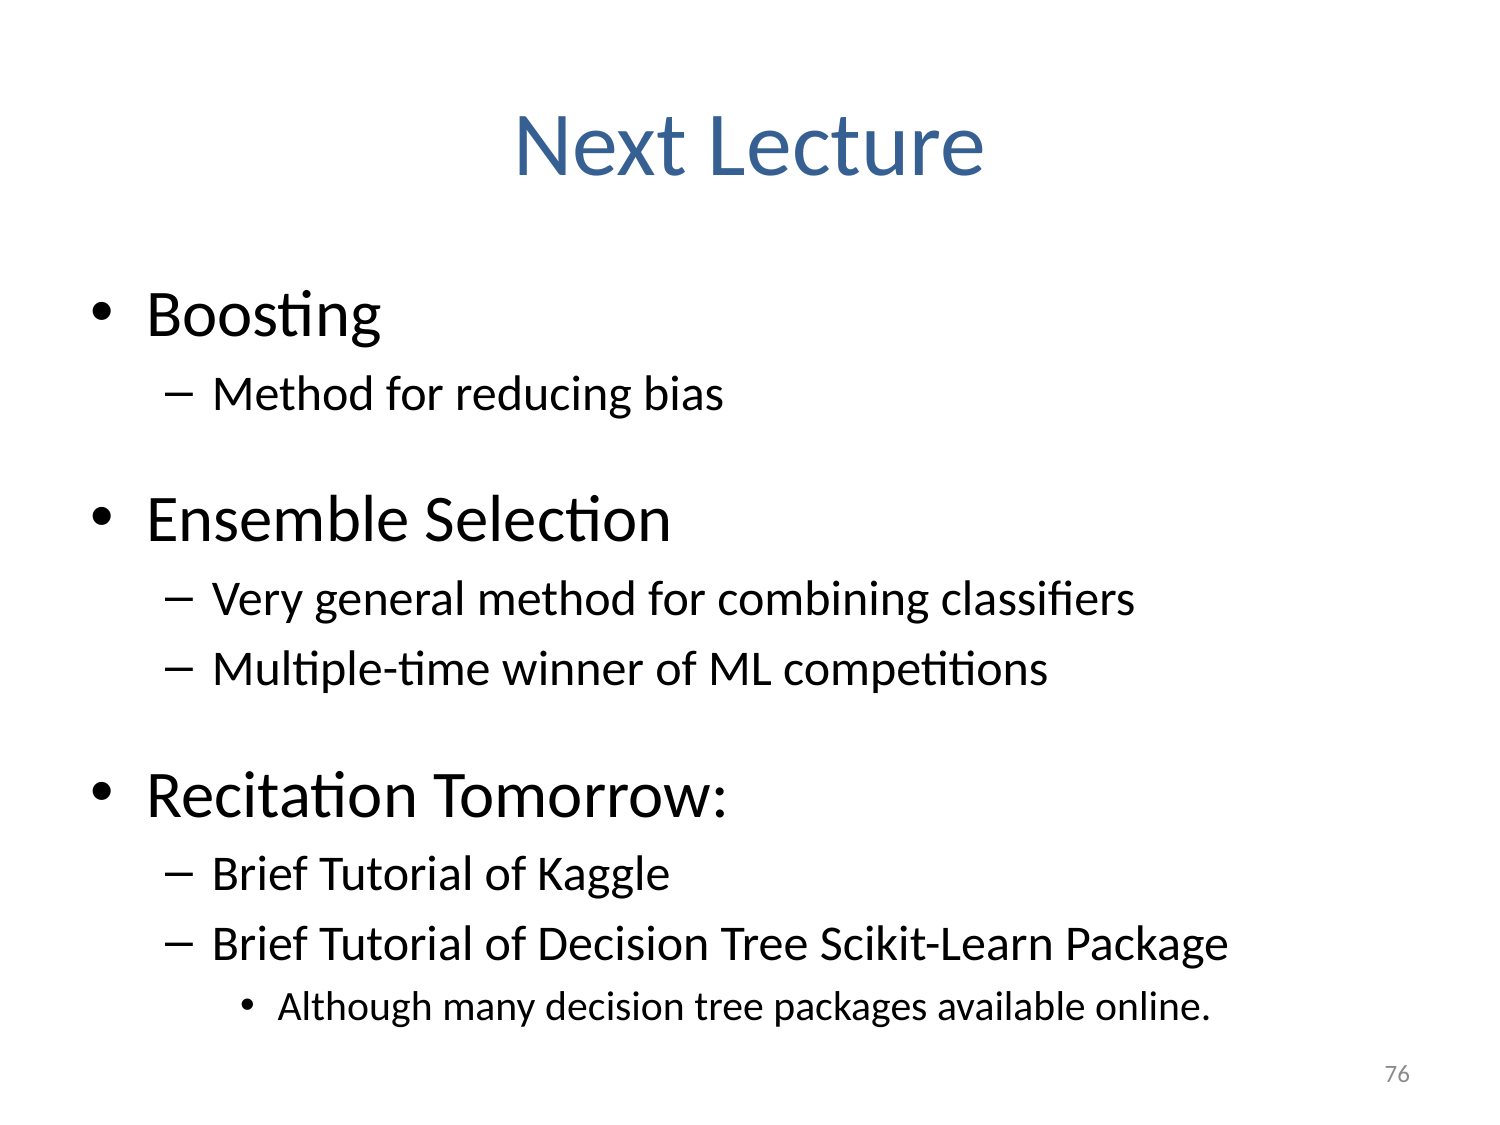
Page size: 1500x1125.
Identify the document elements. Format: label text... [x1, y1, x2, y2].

slide_number 76 [1074, 1042, 1425, 1103]
list Boosting Method for reducing bias Ensemble Selection Very general method for combining classifiers Multiple-time winner of ML competitions Recitation Tomorrow: Brief Tutorial of Kaggle Brief Tutorial of Decision Tree Scikit-Learn Package Although many decision tree packages available online. [75, 262, 1425, 1005]
title Next Lecture [75, 45, 1425, 233]
